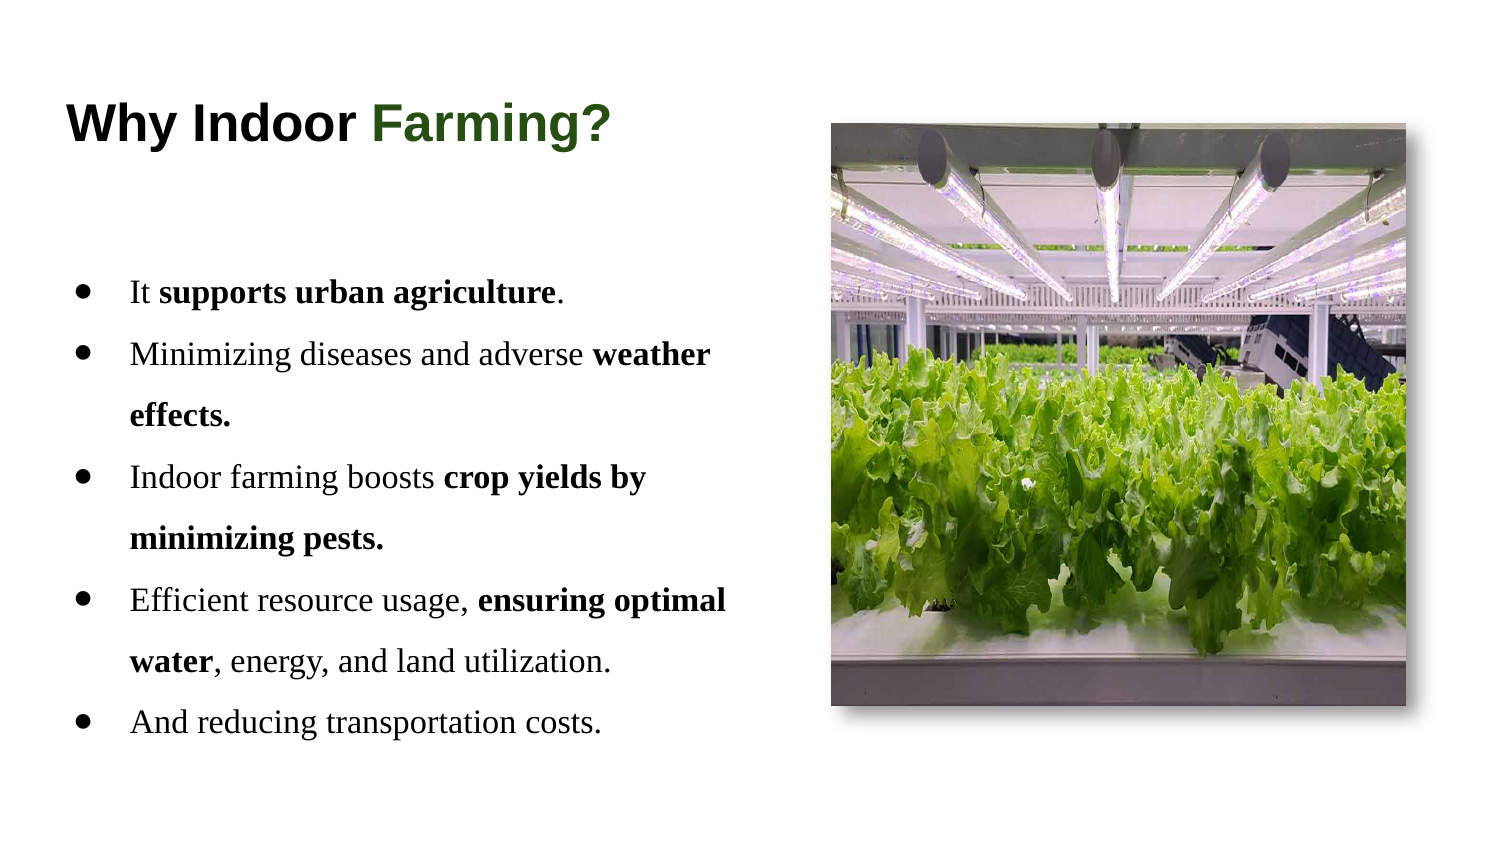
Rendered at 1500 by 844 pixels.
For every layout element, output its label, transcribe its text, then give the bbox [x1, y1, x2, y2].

picture [831, 122, 1406, 707]
list It supports urban agriculture. Minimizing diseases and adverse weather effects. Indoor farming boosts crop yields by minimizing pests. Efficient resource usage, ensuring optimal water, energy, and land utilization. And reducing transportation costs. [35, 201, 783, 762]
title Why Indoor Farming? [51, 72, 1449, 167]
